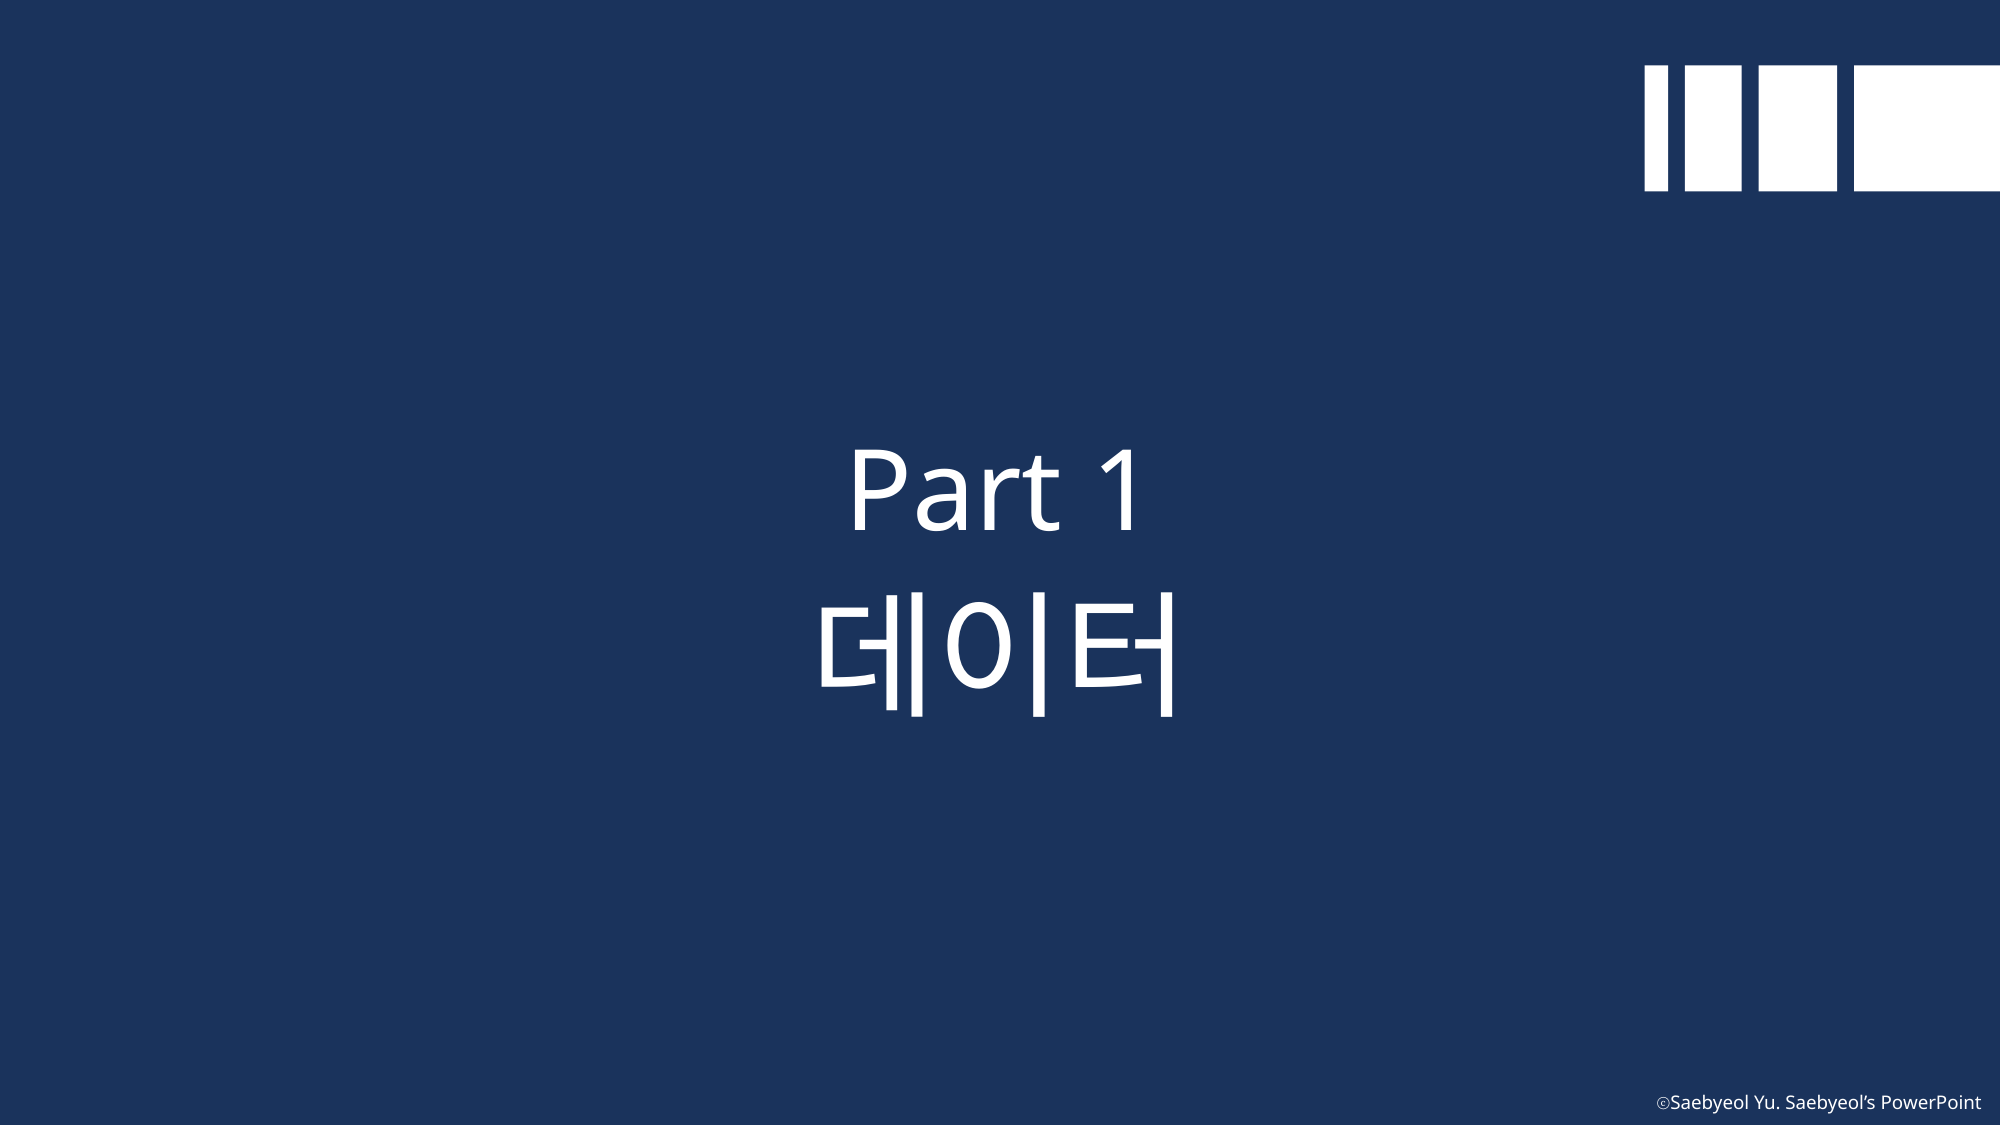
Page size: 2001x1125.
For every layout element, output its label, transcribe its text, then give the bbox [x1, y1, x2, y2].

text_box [1644, 65, 2000, 192]
text_box Part 1 [829, 410, 1171, 561]
text_box 데이터 [795, 561, 1205, 742]
